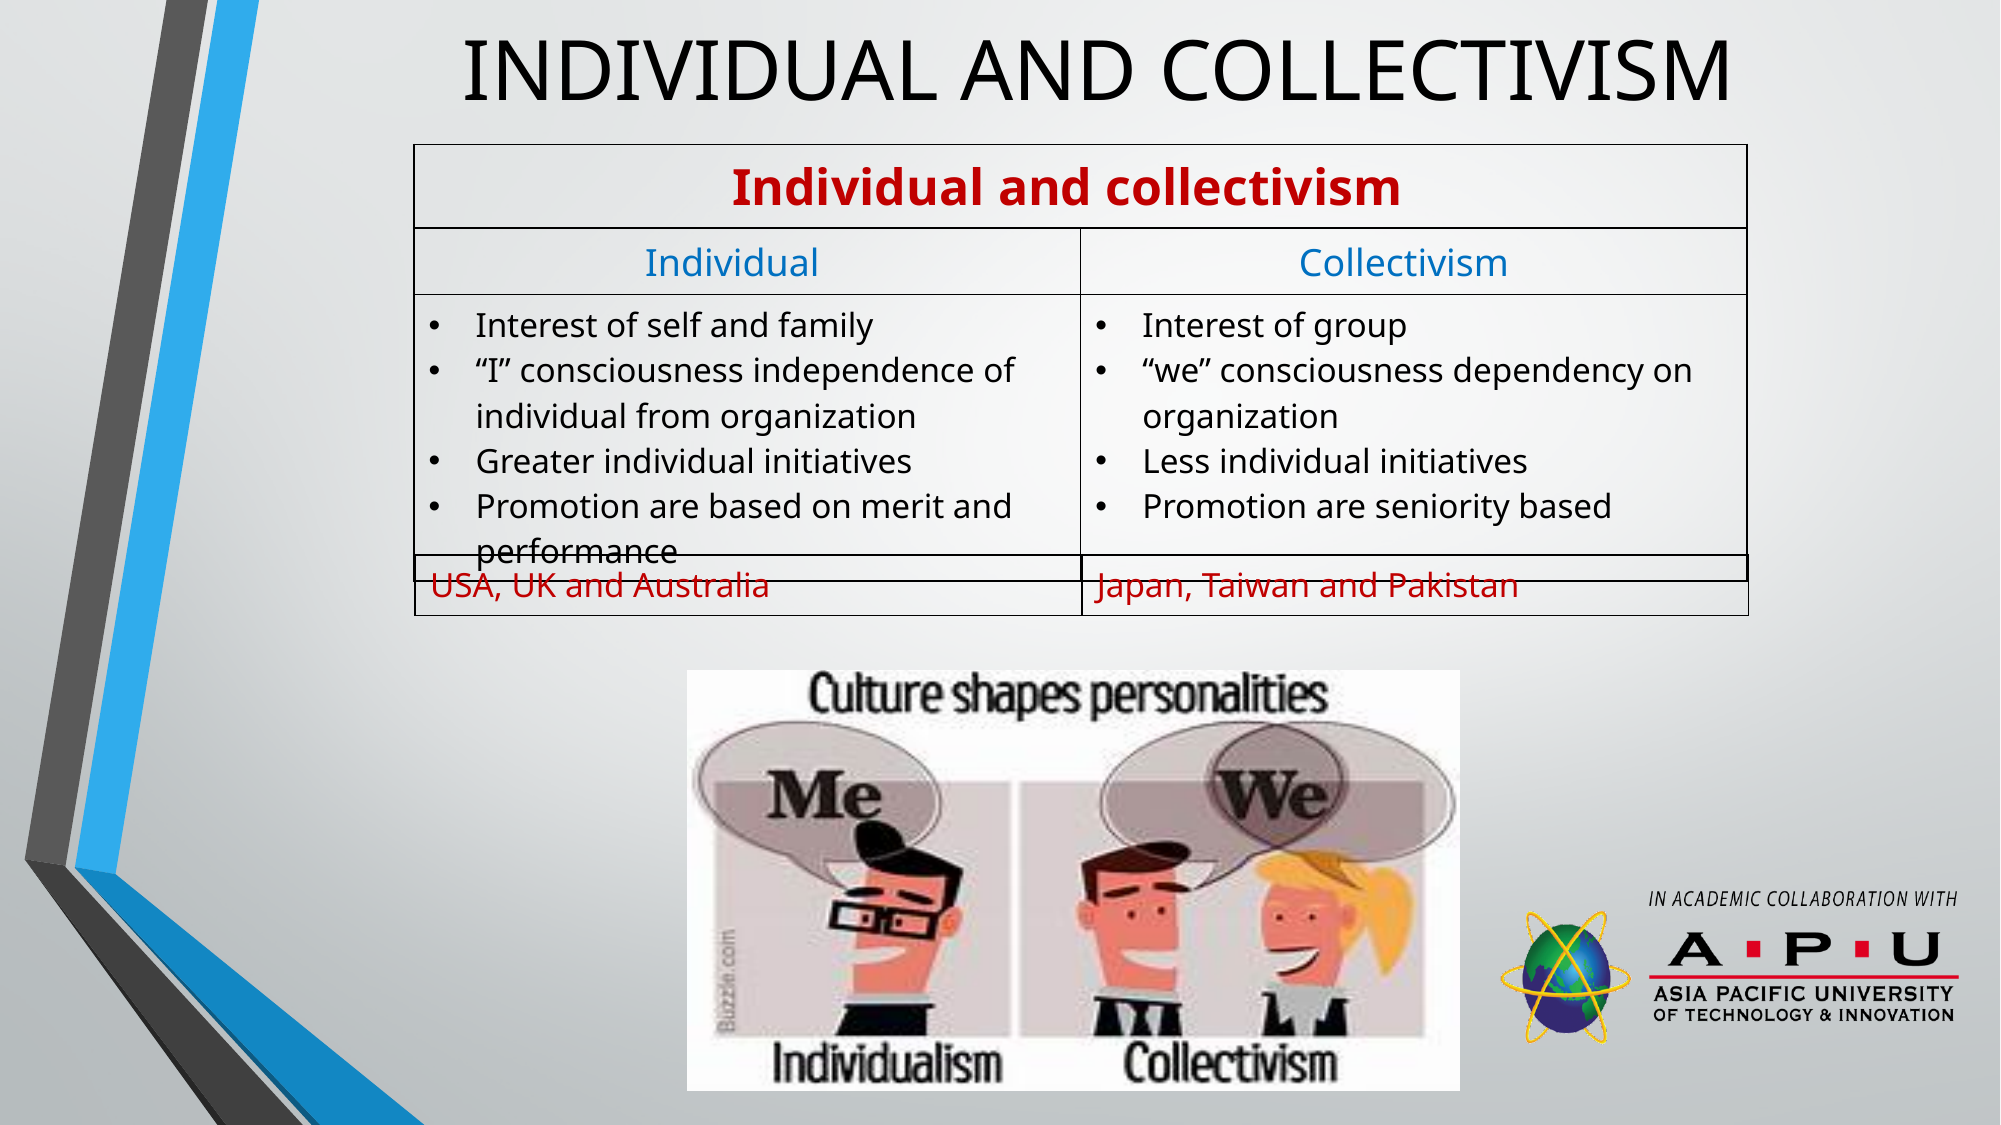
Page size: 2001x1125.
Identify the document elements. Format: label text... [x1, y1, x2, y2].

table_cell Interest of group “we” consciousness dependency on organization Less individual initiatives Promotion are seniority based [1081, 295, 1746, 554]
table_header Japan, Taiwan and Pakistan [1083, 556, 1748, 615]
table_cell Interest of self and family “I” consciousness independence of individual from organization Greater individual initiatives Promotion are based on merit and performance [415, 295, 1080, 554]
table_header Individual [415, 229, 1080, 294]
text_box [1479, 813, 1980, 1125]
table_header Individual and collectivism [415, 145, 1746, 227]
title INDIVIDUAL AND COLLECTIVISM [288, 0, 1932, 135]
table_header USA, UK and Australia [416, 556, 1081, 615]
picture [686, 670, 1460, 1091]
table_header Collectivism [1081, 229, 1746, 294]
